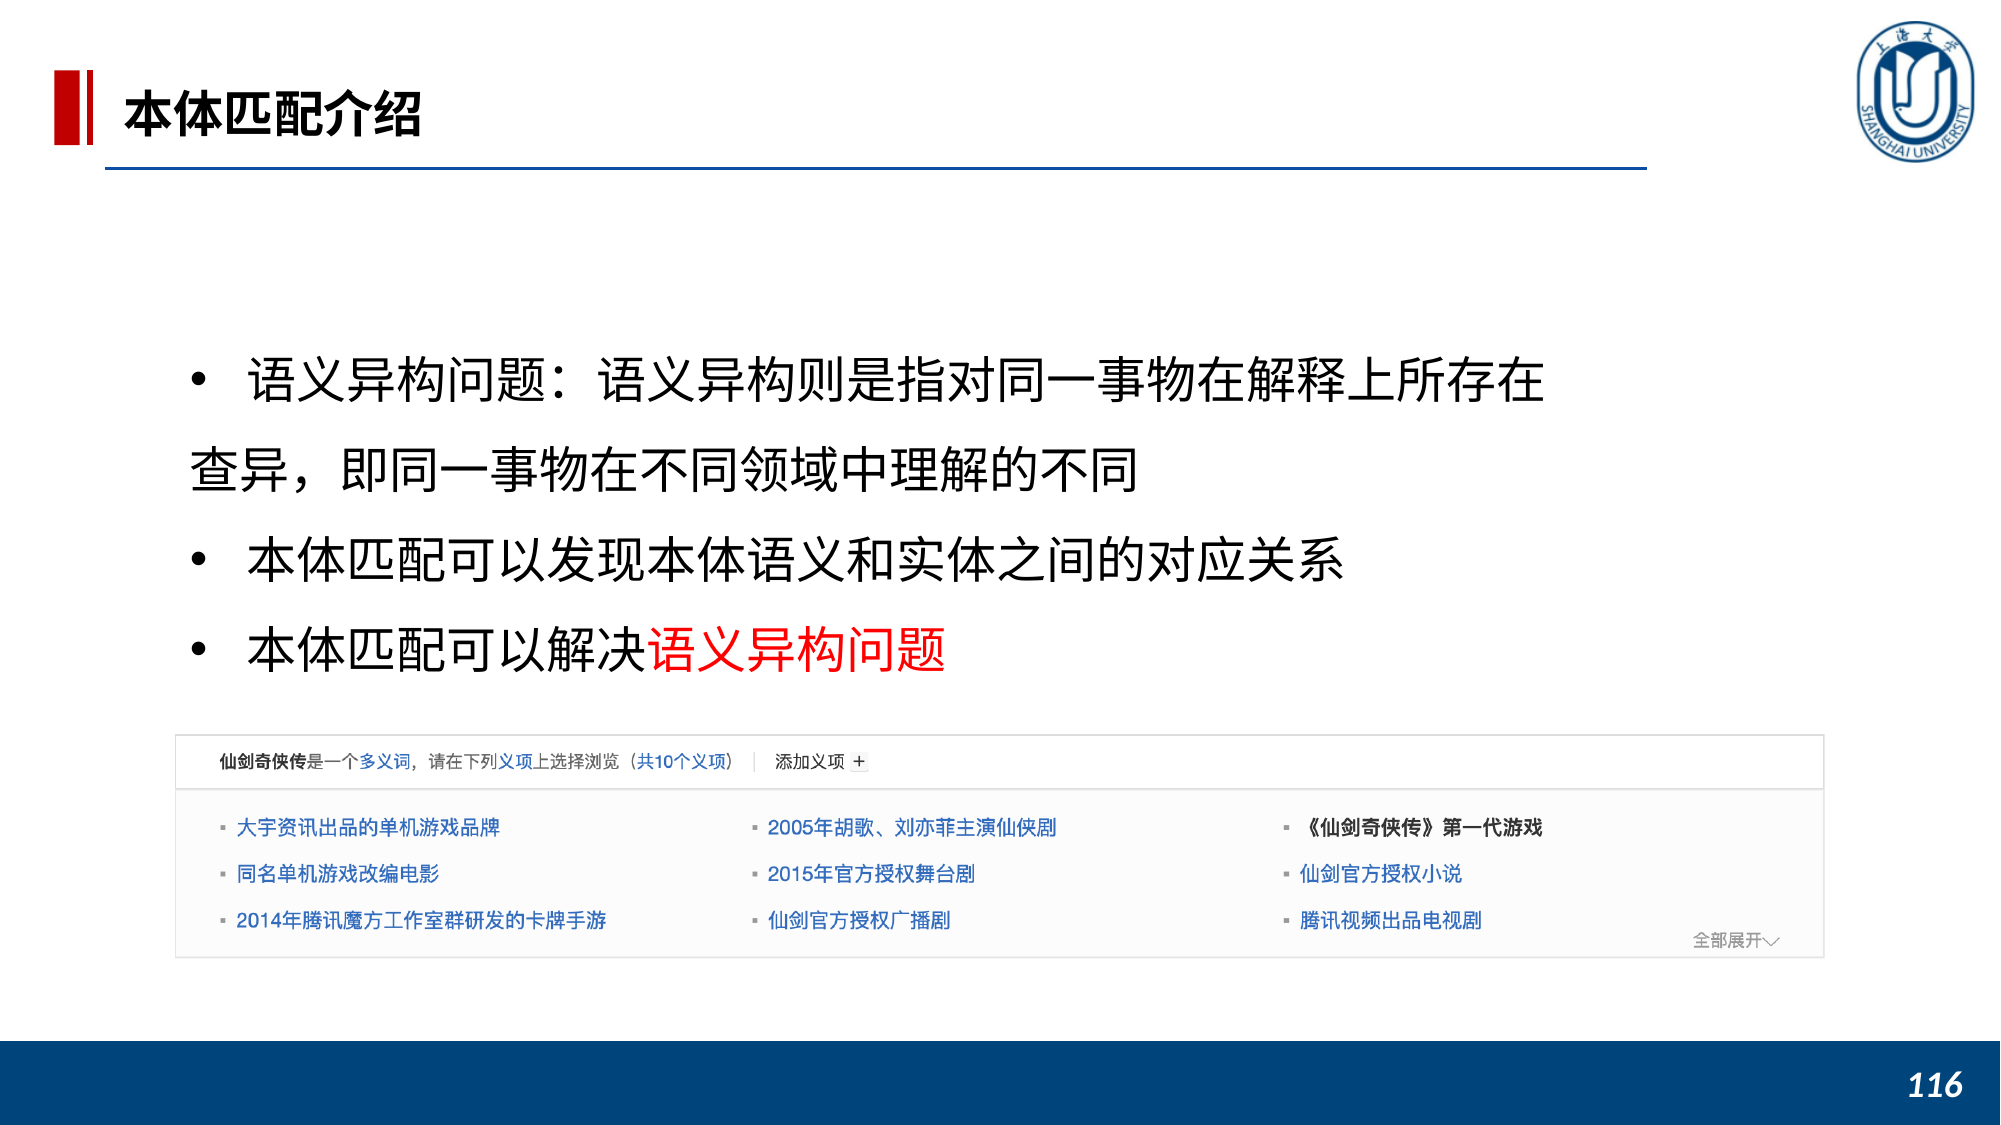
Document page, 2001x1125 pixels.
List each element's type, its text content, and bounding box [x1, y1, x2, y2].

picture [1855, 21, 1978, 163]
picture [174, 734, 1826, 960]
text_box 语义异构问题：语义异构则是指对同一事物在解释上所存在 查异，即同一事物在不同领域中理解的不同 本体匹配可以发现本体语义和实体之间的对应关系 本体匹配可以解决语义异构问题 [175, 310, 1670, 686]
text_box 本体匹配介绍 [109, 74, 439, 150]
slide_number 116 [1762, 1052, 1978, 1113]
